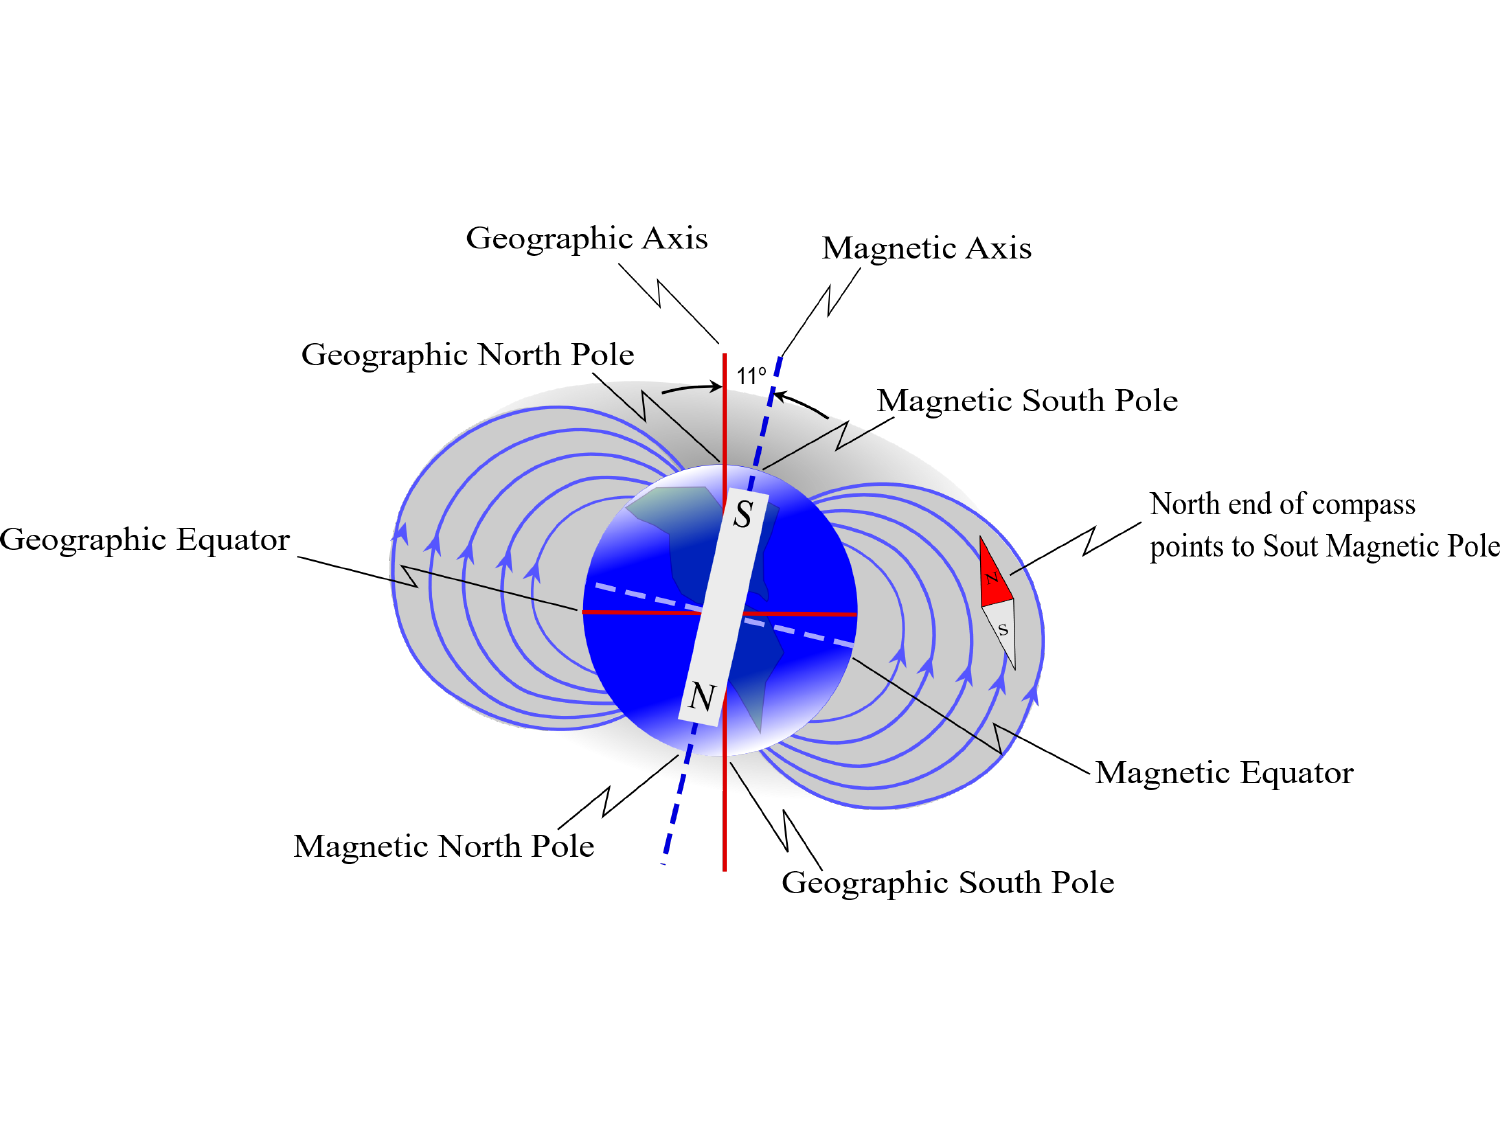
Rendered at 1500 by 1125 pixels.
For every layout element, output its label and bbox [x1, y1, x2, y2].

picture [0, 224, 1500, 901]
